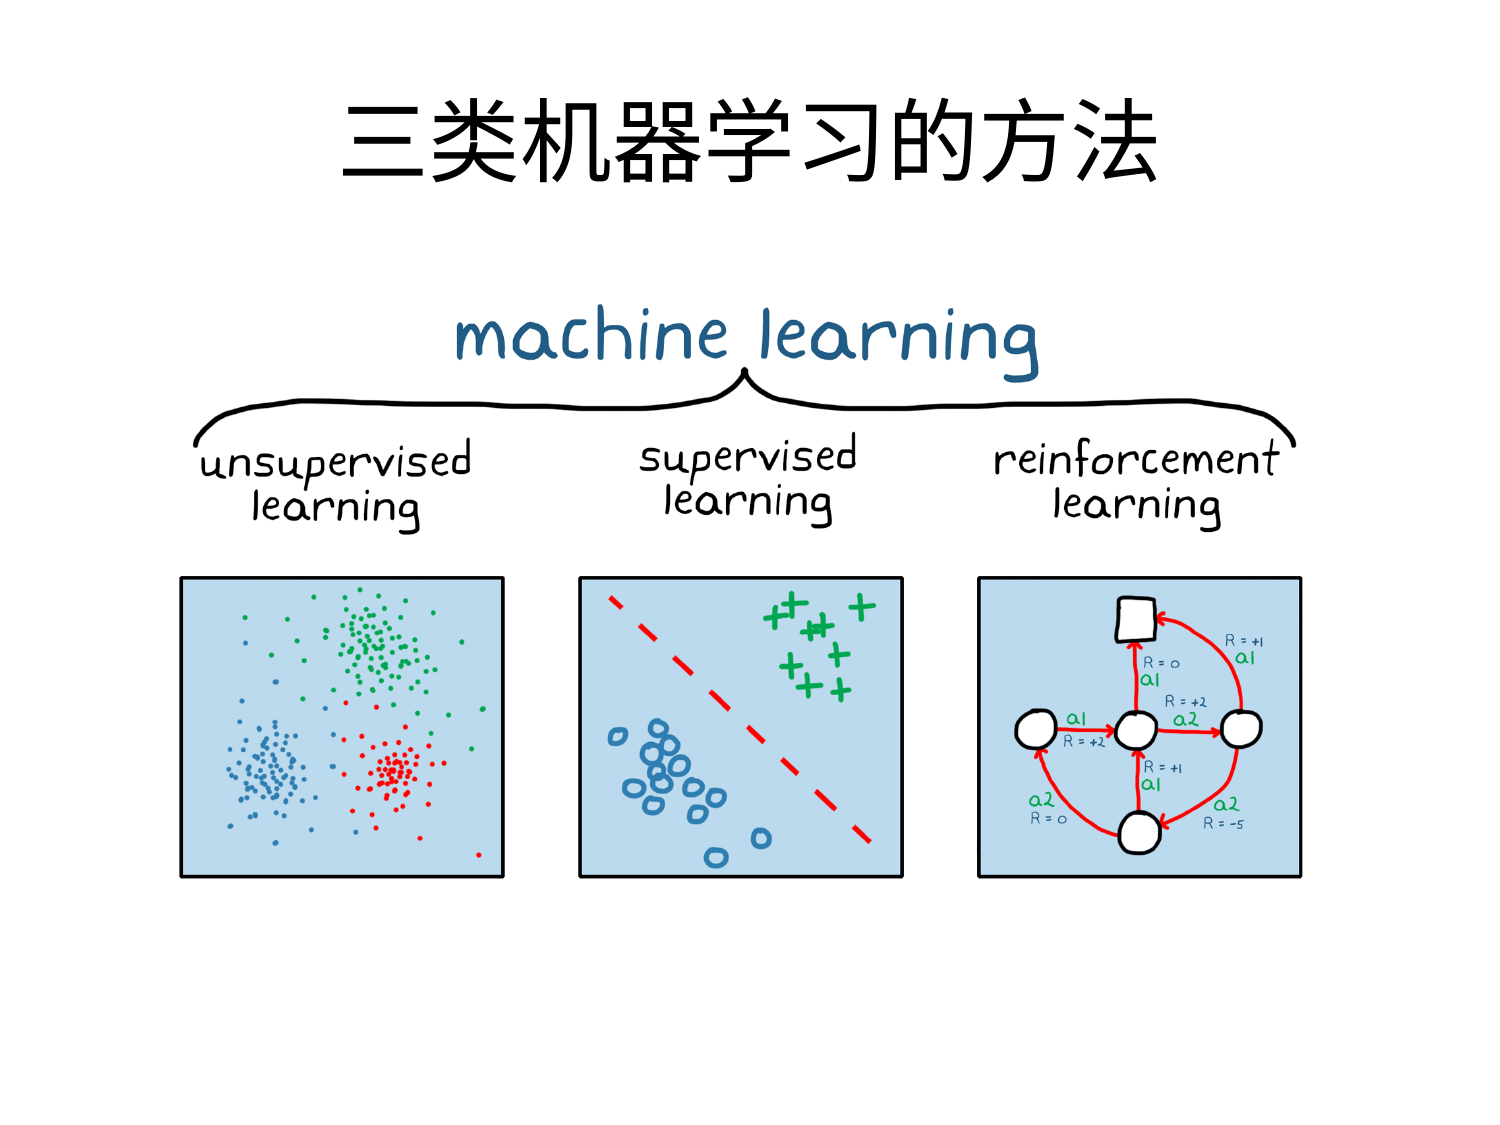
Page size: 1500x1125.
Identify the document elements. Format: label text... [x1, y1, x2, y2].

title 三类机器学习的方法 [75, 45, 1425, 233]
picture [143, 281, 1357, 899]
